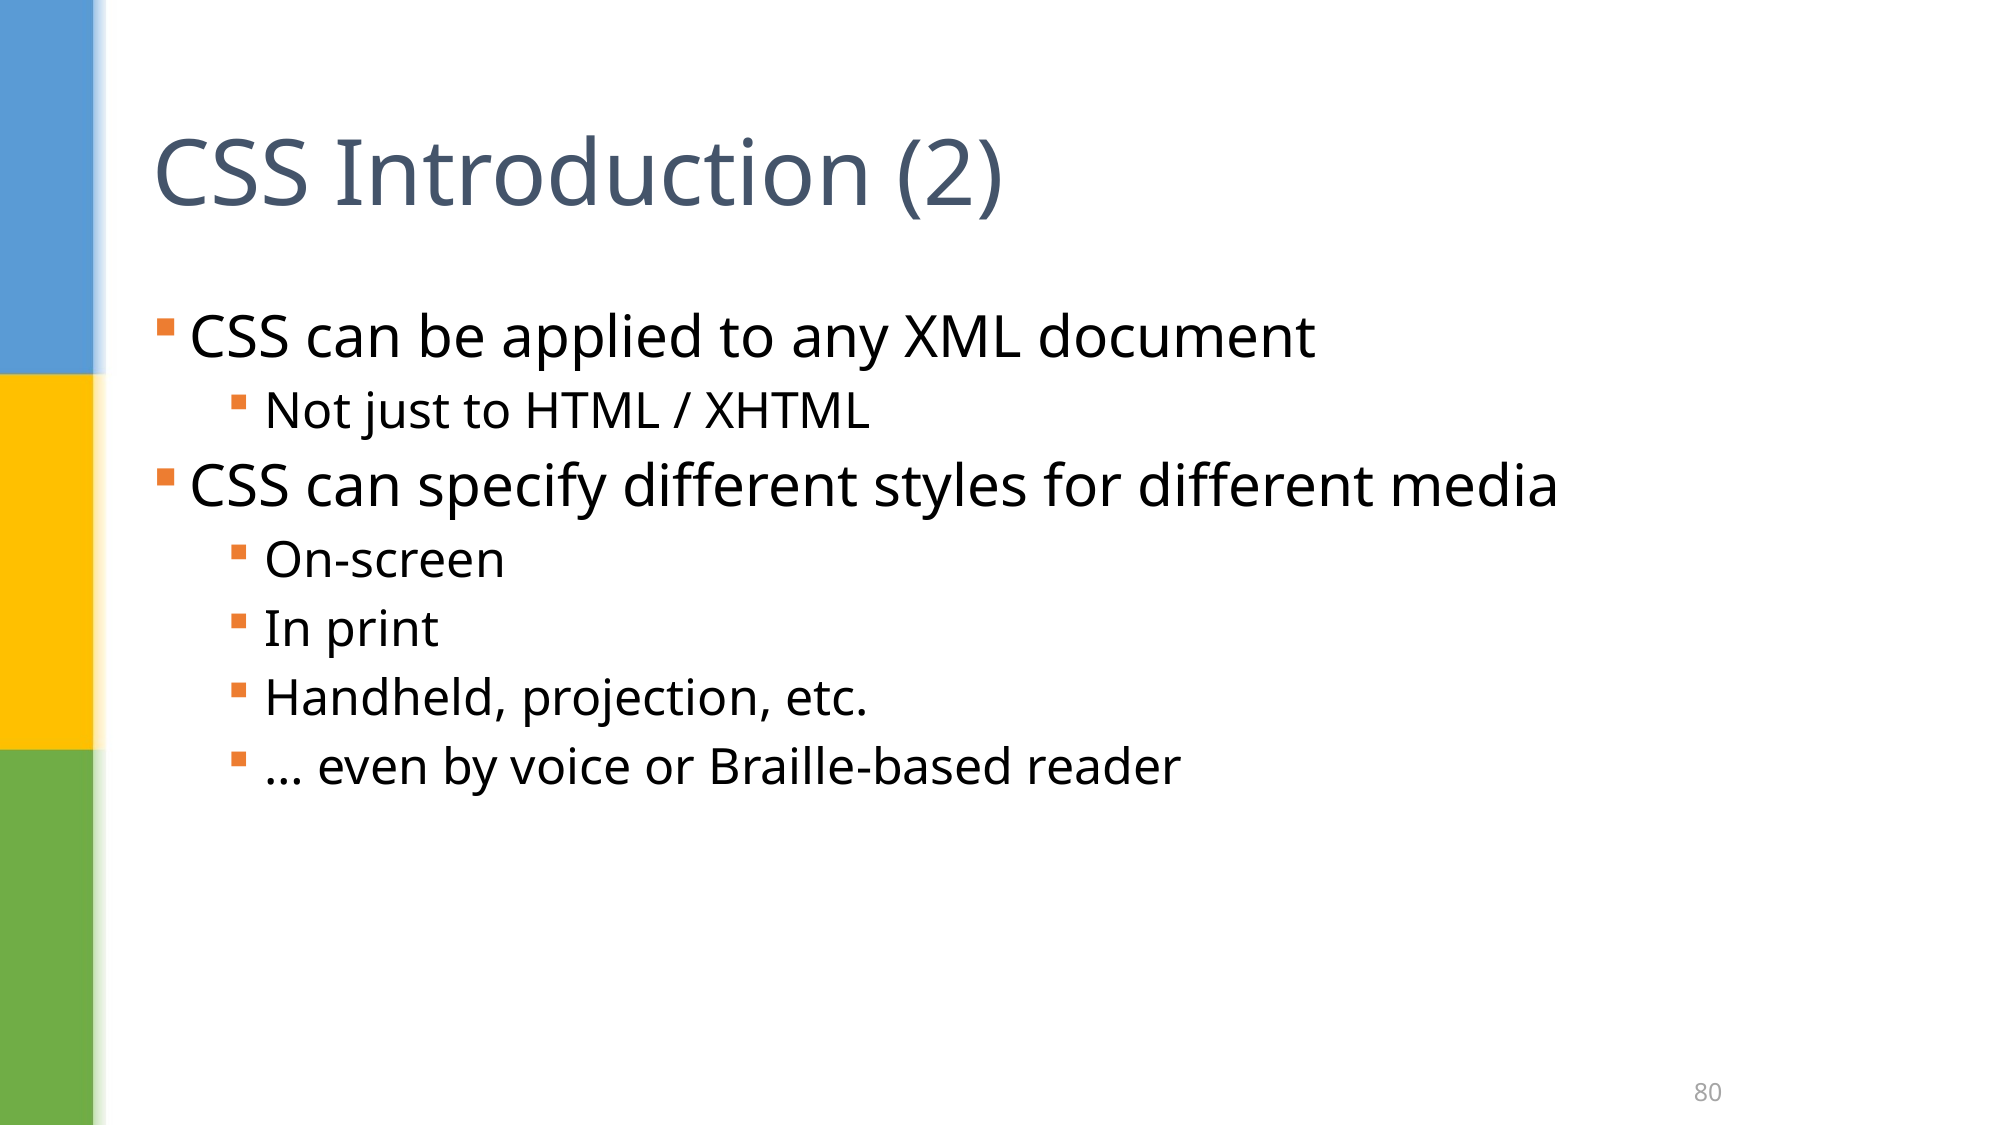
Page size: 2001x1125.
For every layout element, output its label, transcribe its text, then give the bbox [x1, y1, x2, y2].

picture [0, 0, 2001, 1125]
list CSS can be applied to any XML document Not just to HTML / XHTML CSS can specify different styles for different media On-screen In print Handheld, projection, etc. … even by voice or Braille-based reader [137, 299, 1863, 1014]
title CSS Introduction (2) [137, 59, 1863, 278]
slide_number 80 [1662, 1074, 1738, 1113]
